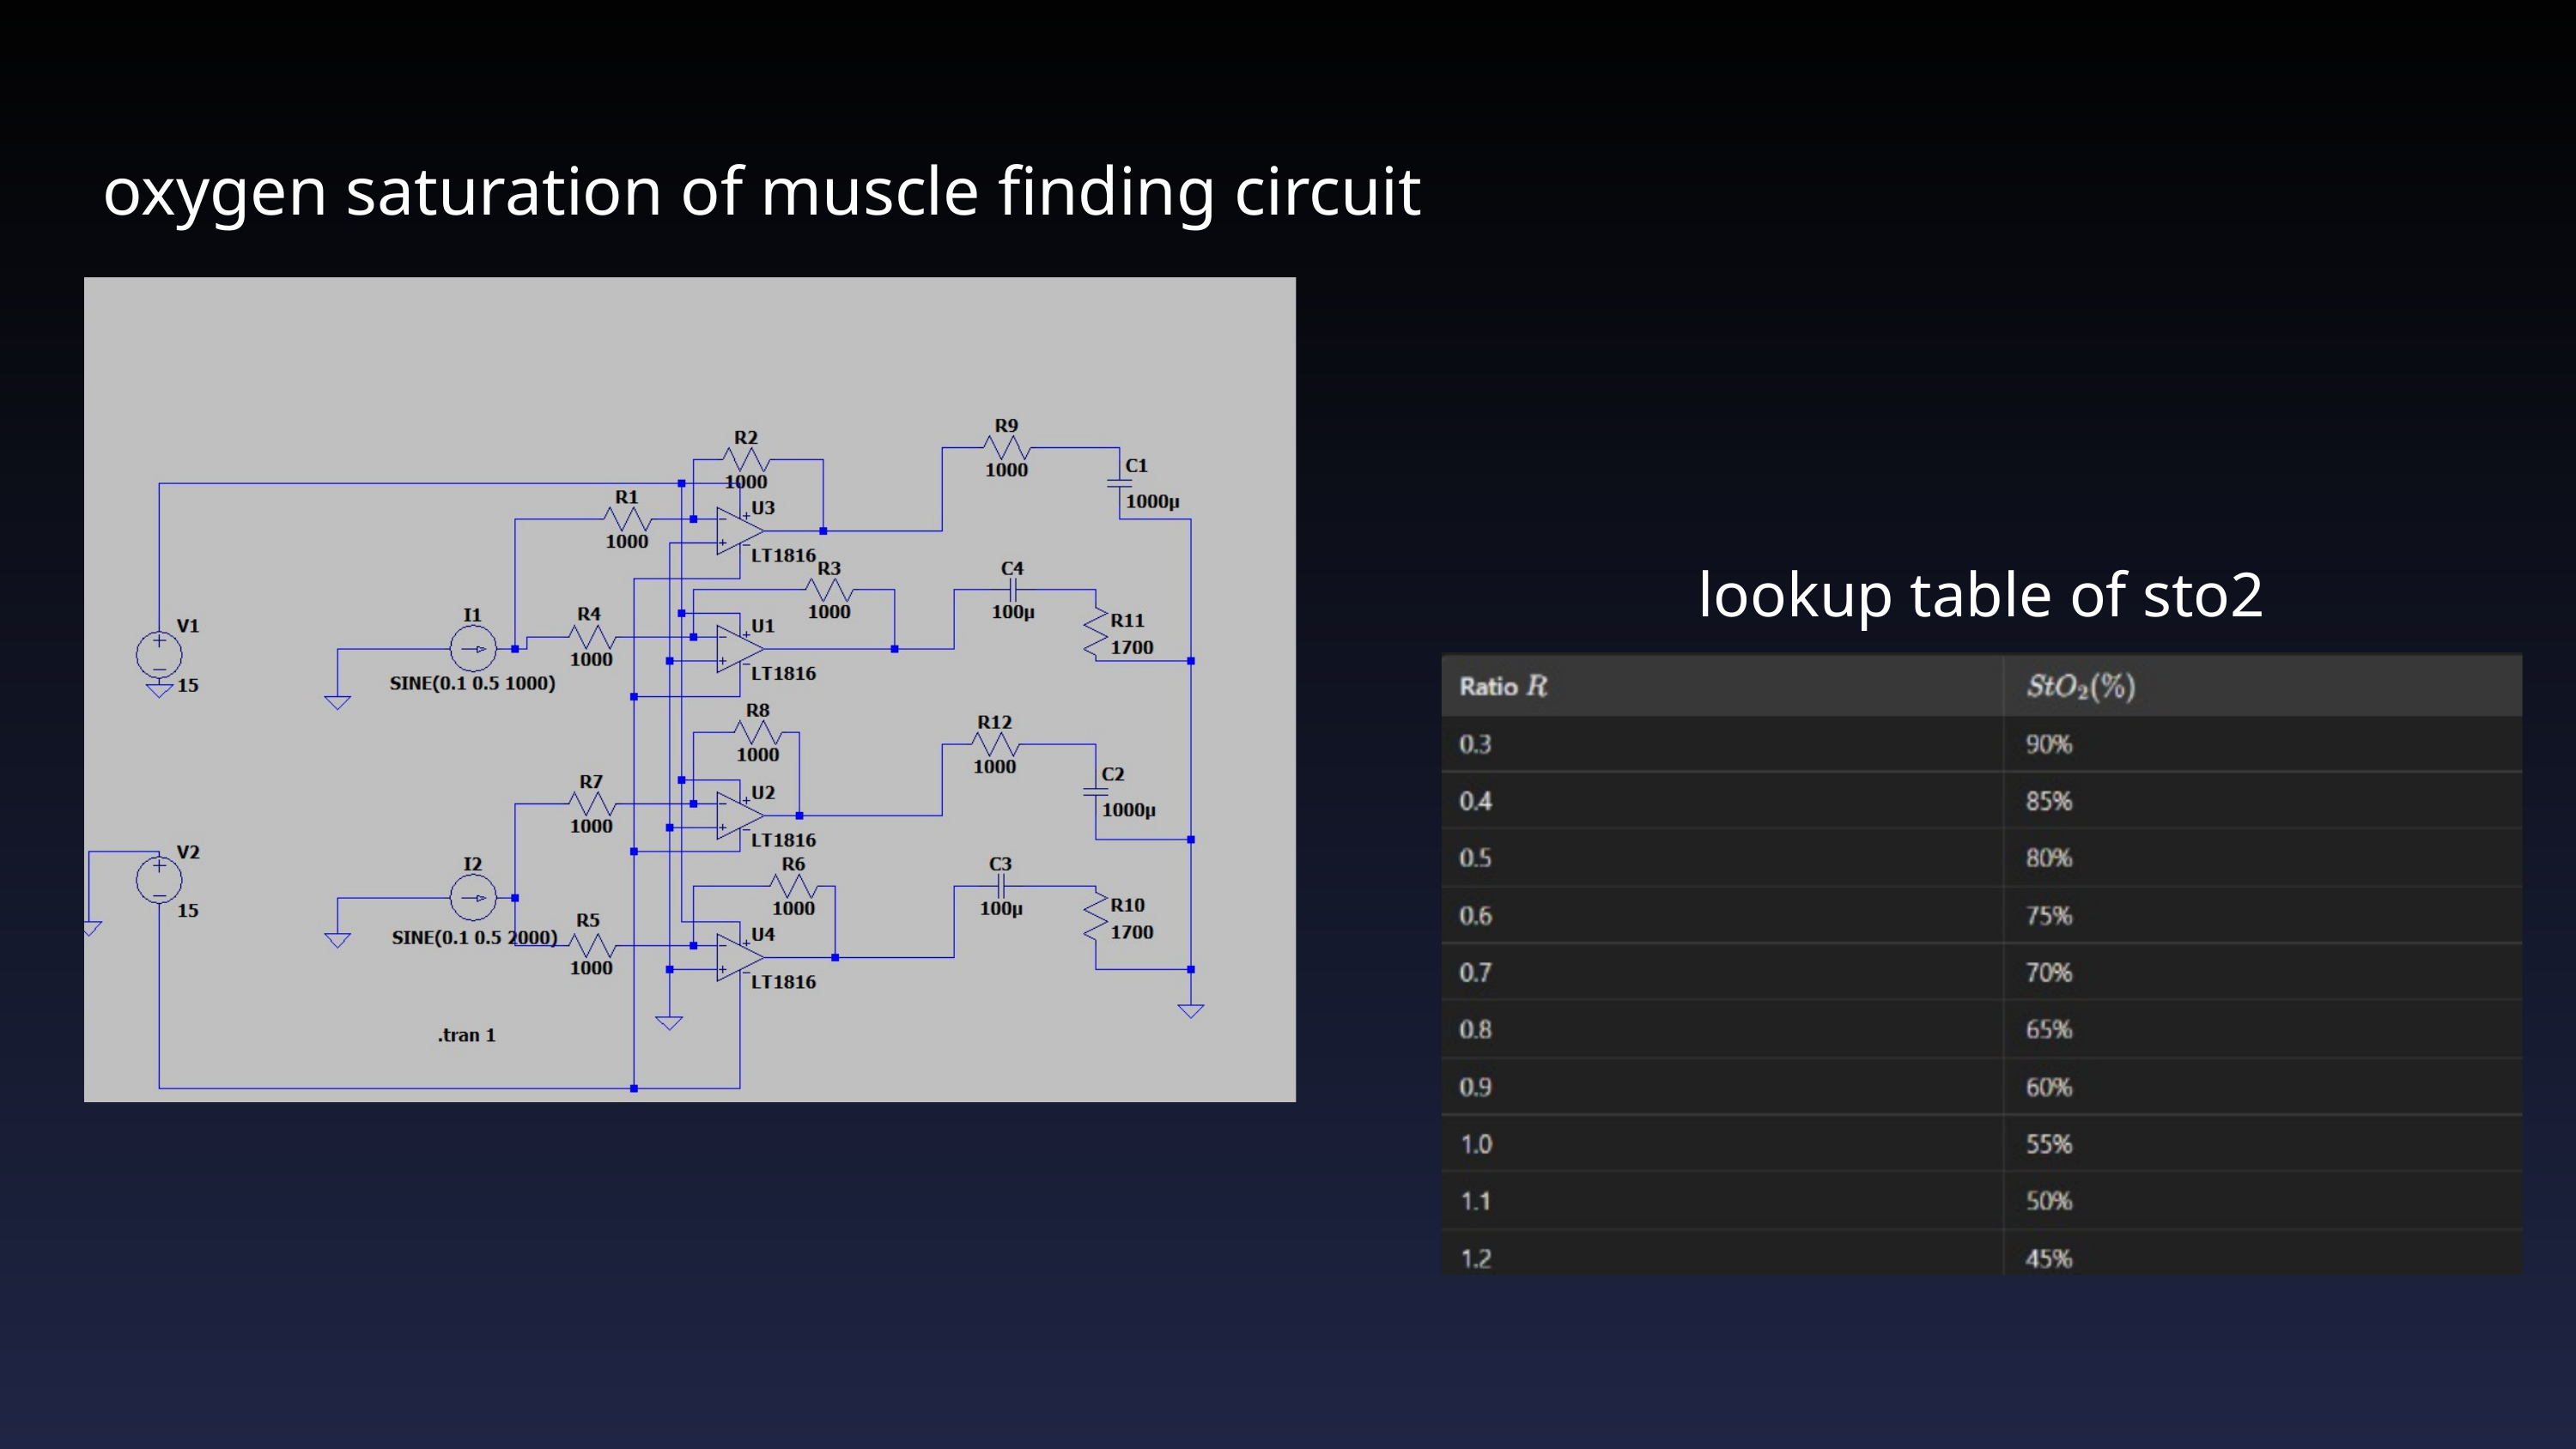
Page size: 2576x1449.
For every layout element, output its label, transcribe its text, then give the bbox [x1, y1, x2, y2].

text_box [1441, 652, 2523, 1275]
text_box [84, 277, 1297, 1102]
text_box lookup table of sto2 [1441, 543, 2523, 629]
text_box oxygen saturation of muscle finding circuit [84, 135, 1442, 228]
